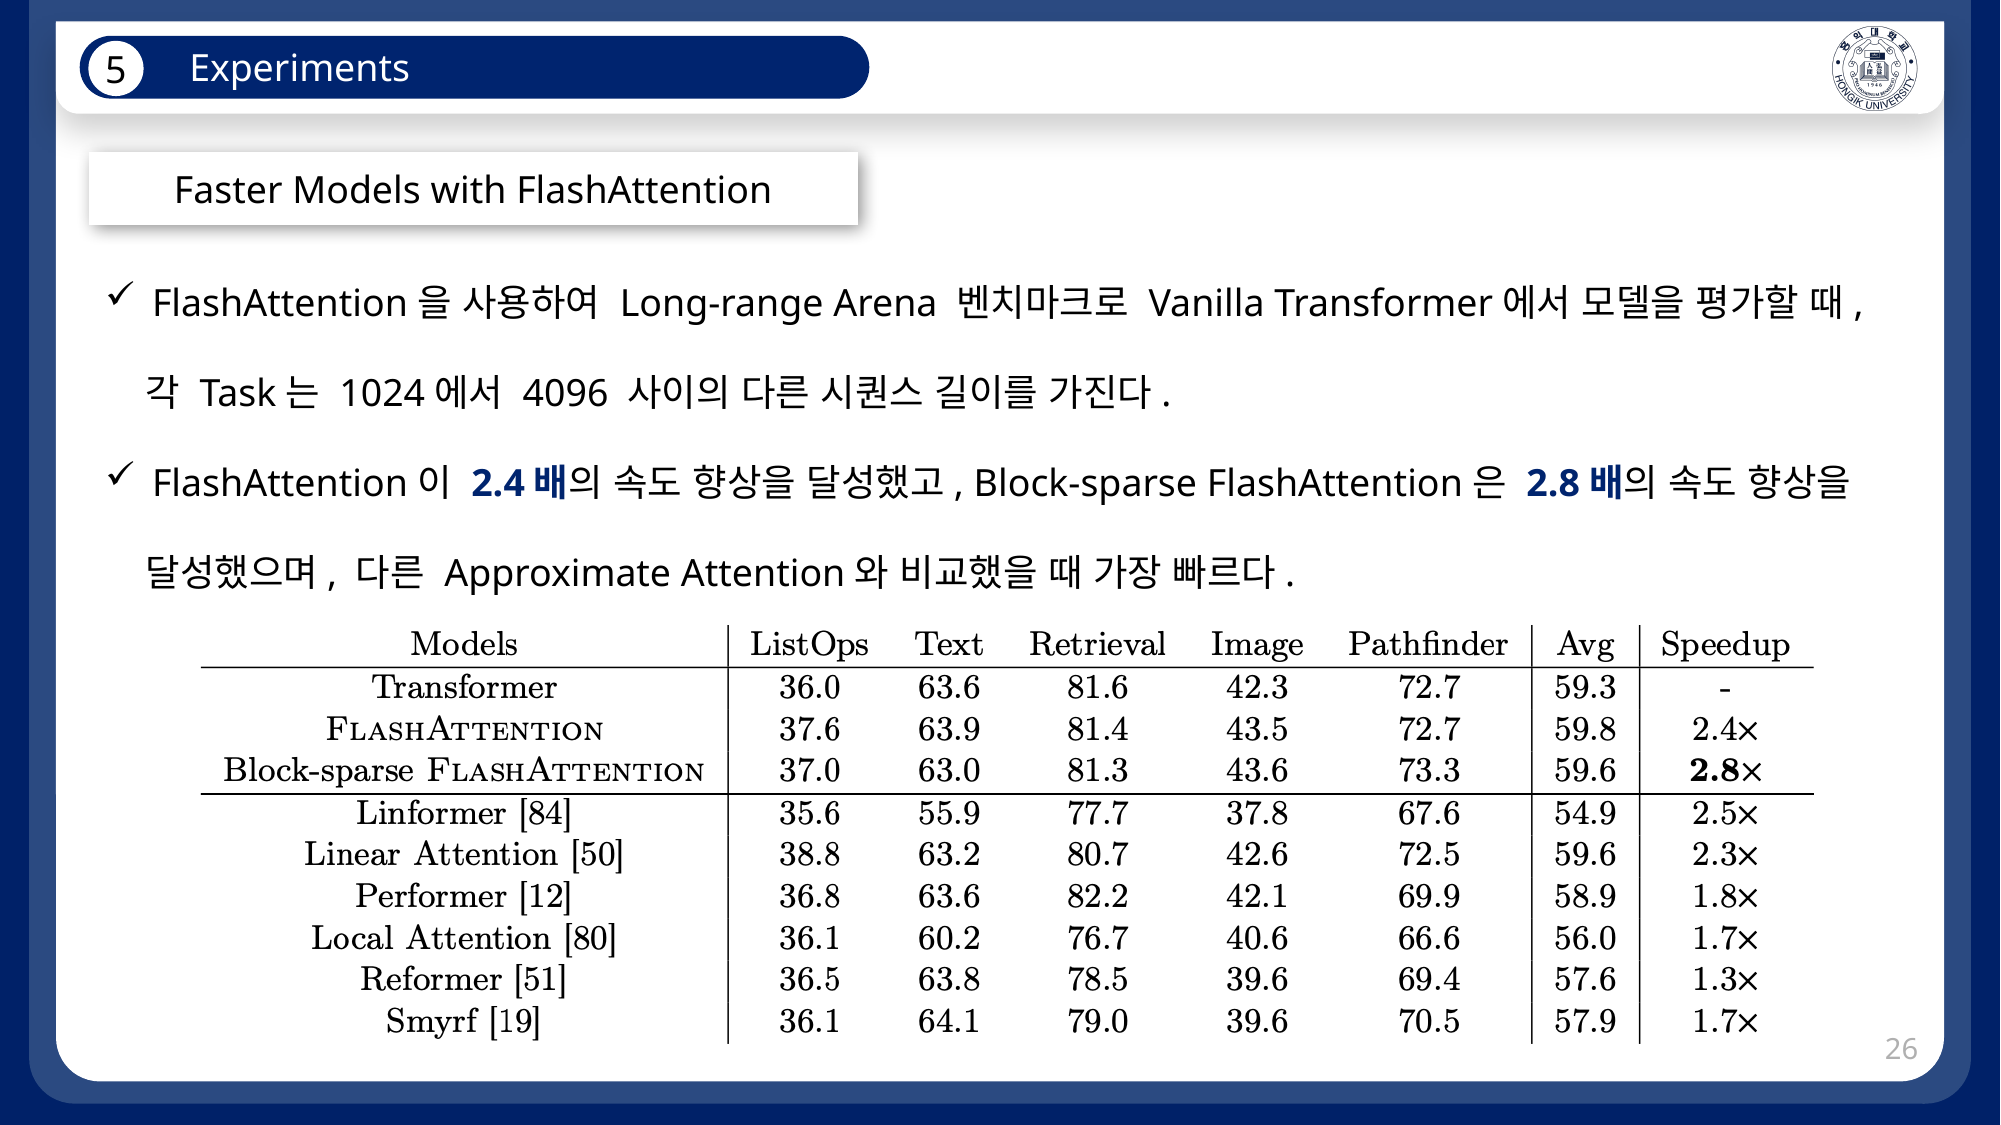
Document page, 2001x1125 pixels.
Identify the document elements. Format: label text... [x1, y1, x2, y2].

text_box Faster Models with FlashAttention [89, 152, 858, 225]
slide_number 25 [1453, 1020, 1934, 1081]
text_box FlashAttention을 사용하여 Long-range Arena 벤치마크로 Vanilla Transformer에서 모델을 평가할 때, 각 Task는 1024에서 4096 사이의 다른 시퀀스 길이를 가진다. FlashAttention이 2.4배의 속도 향상을 달성했고, Block-sparse FlashAttention은 2.8배의 속도 향상을 달성했으며, 다른 Approximate Attention와 비교했을 때 가장 빠르다. [90, 226, 1949, 692]
text_box 5 [90, 38, 142, 99]
picture [1805, 0, 1943, 136]
text_box Experiments [174, 37, 680, 97]
picture [178, 610, 1822, 1058]
